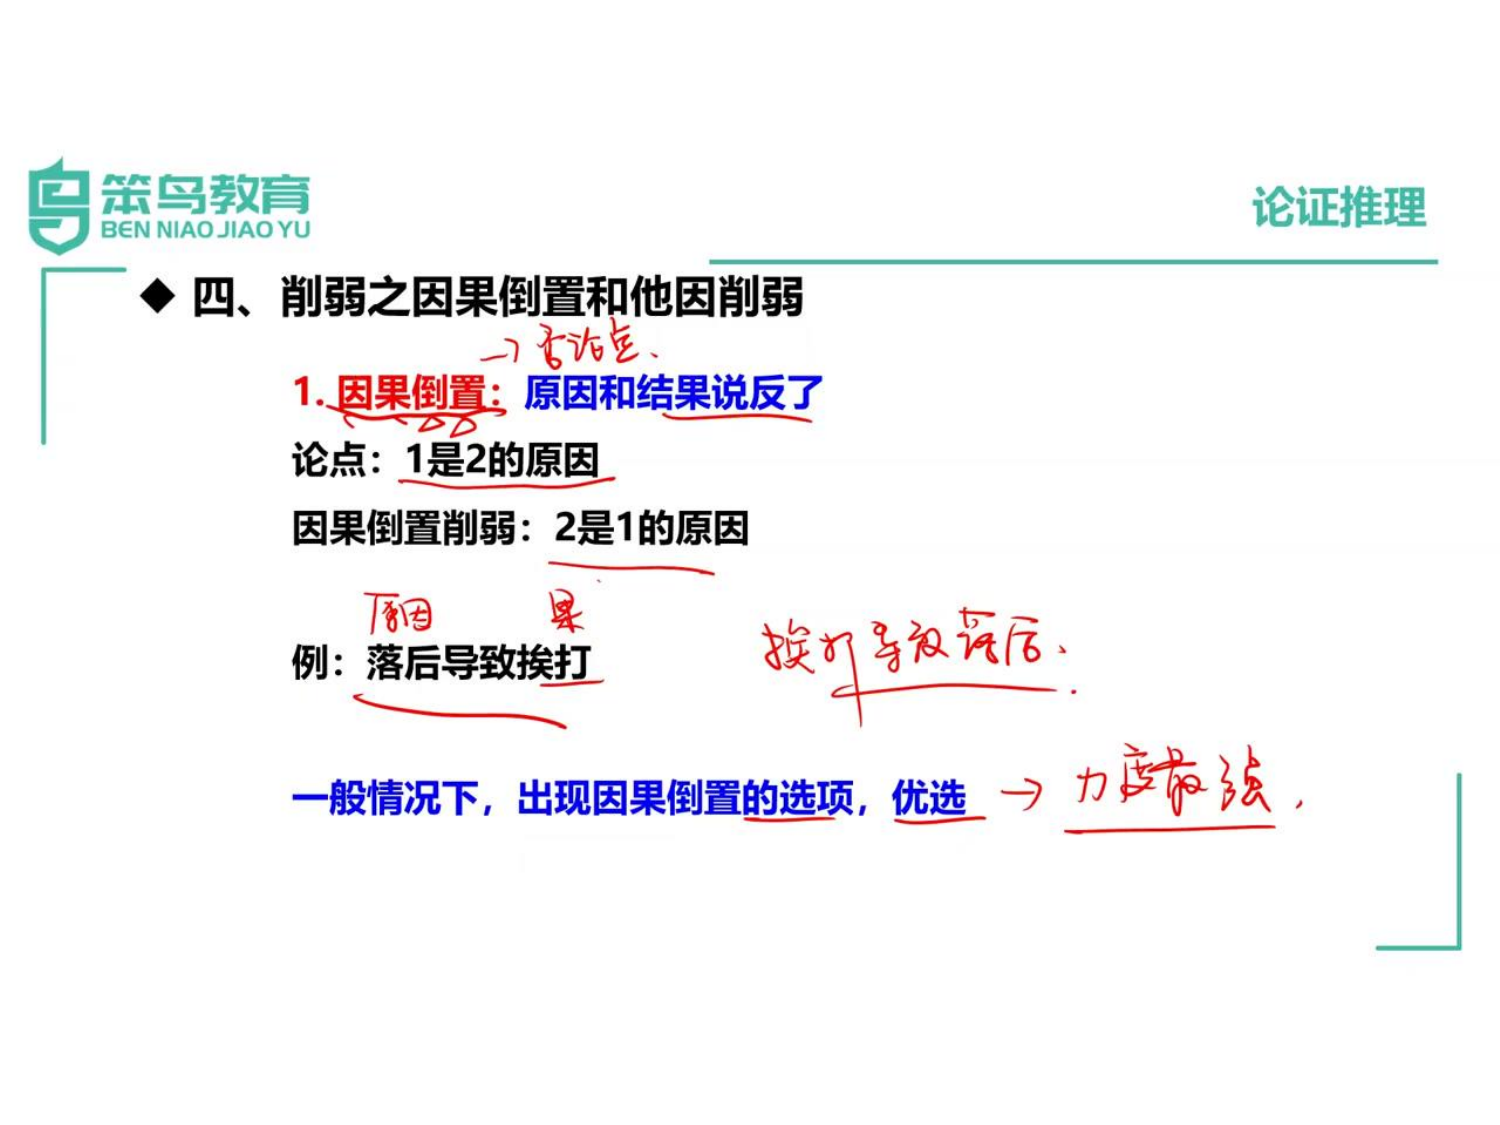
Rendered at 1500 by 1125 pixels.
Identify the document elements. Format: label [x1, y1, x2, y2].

picture [0, 140, 1500, 985]
